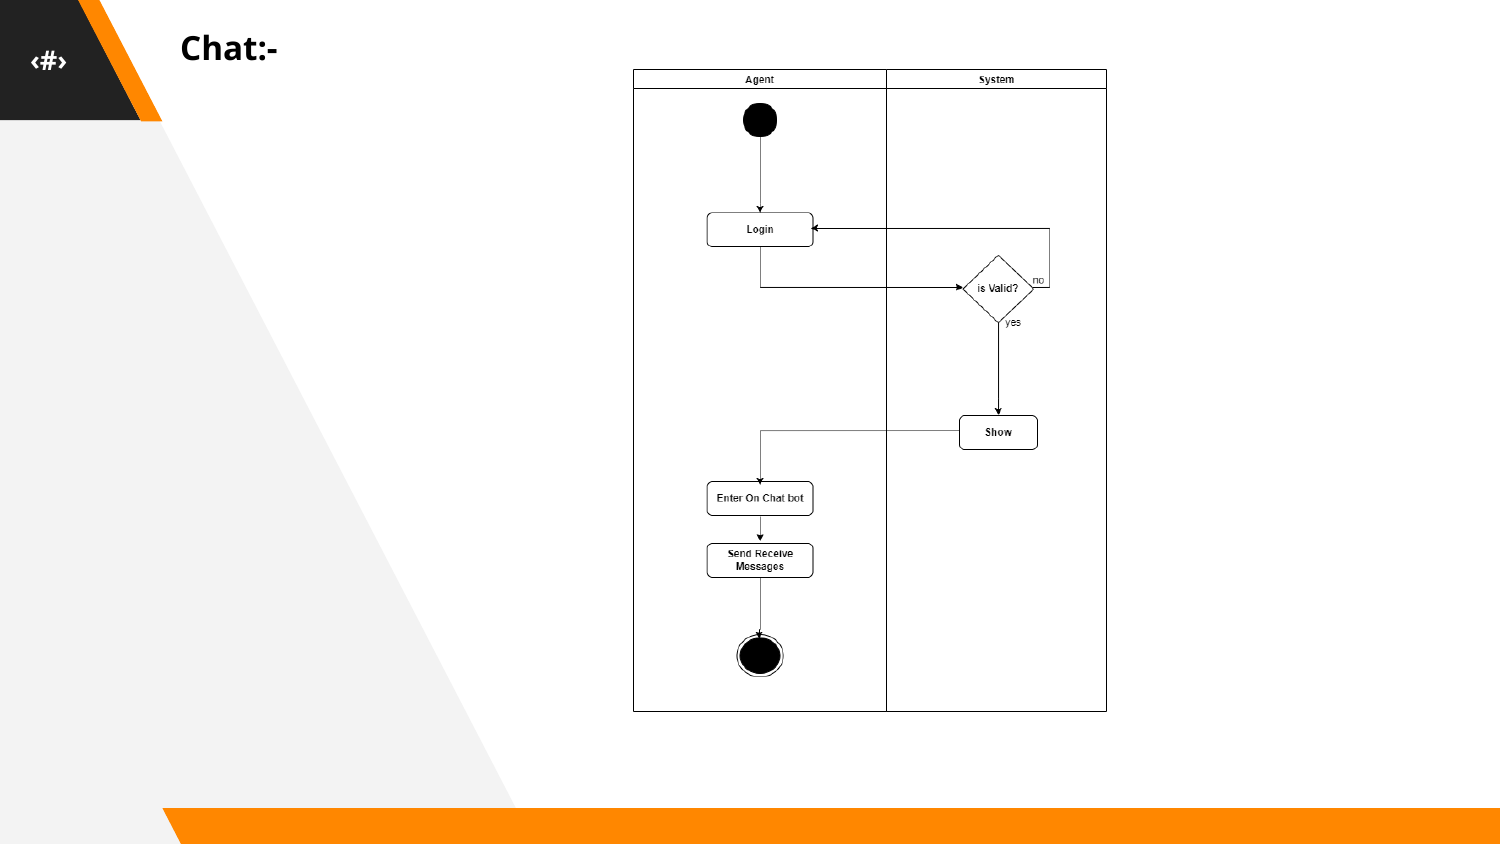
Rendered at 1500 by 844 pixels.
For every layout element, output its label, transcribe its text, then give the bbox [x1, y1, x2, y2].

picture [548, 40, 1191, 796]
slide_number ‹#› [0, 0, 98, 121]
text_box Chat:- [165, 0, 434, 75]
